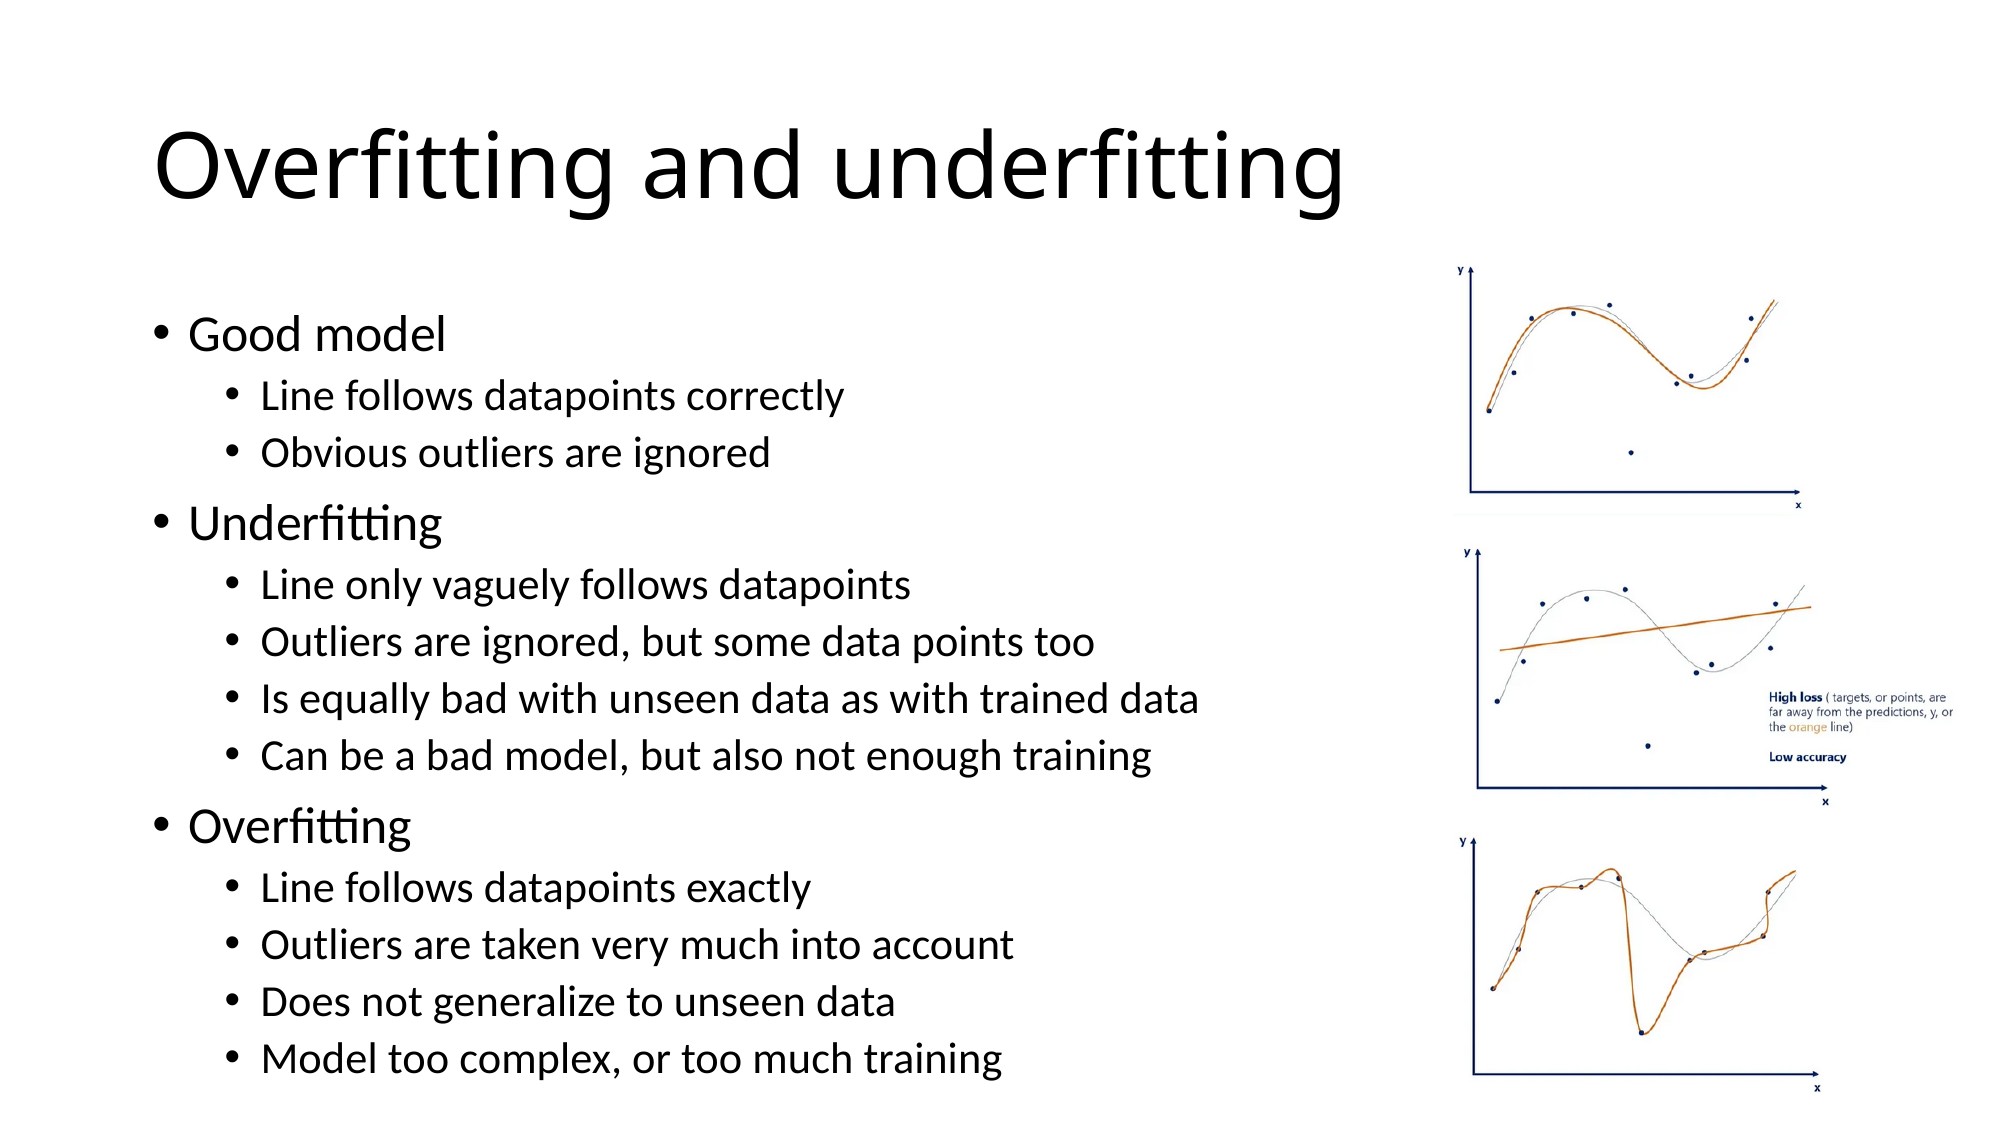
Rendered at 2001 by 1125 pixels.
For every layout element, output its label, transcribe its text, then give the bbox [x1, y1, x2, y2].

picture [1453, 255, 1812, 516]
title Overfitting and underfitting [137, 59, 1863, 278]
list Good model Line follows datapoints correctly Obvious outliers are ignored Underfitting Line only vaguely follows datapoints Outliers are ignored, but some data points too Is equally bad with unseen data as with trained data Can be a bad model, but also not enough training Overfitting Line follows datapoints exactly Outliers are taken very much into account Does not generalize to unseen data Model too complex, or too much training [137, 299, 1863, 1093]
picture [1453, 538, 1958, 808]
picture [1453, 830, 1829, 1093]
